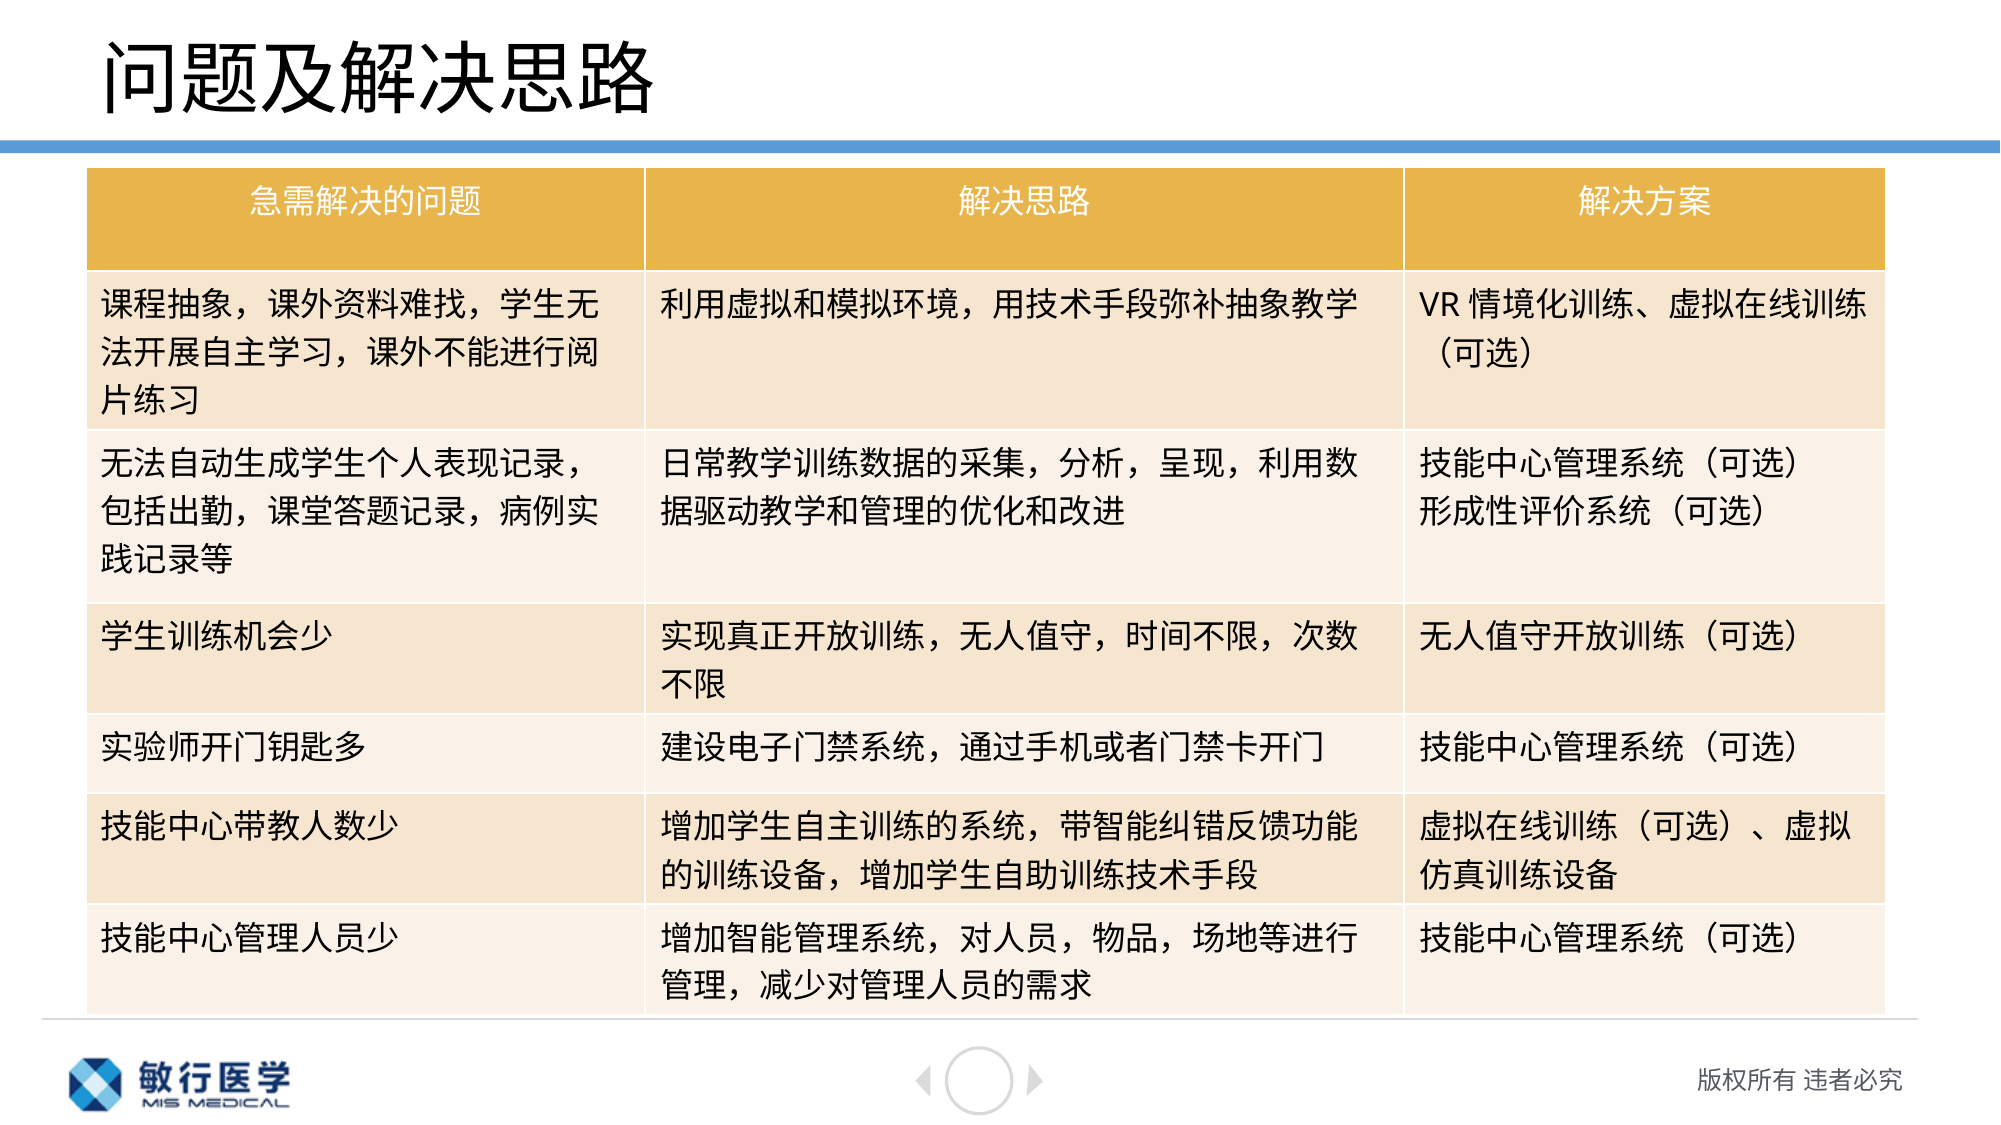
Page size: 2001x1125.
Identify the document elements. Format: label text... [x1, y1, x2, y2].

table_cell 增加学生自主训练的系统，带智能纠错反馈功能的训练设备，增加学生自助训练技术手段 [646, 794, 1403, 903]
table_header 解决方案 [1405, 168, 1885, 270]
table_cell 增加智能管理系统，对人员，物品，场地等进行管理，减少对管理人员的需求 [646, 905, 1403, 1014]
table_cell 利用虚拟和模拟环境，用技术手段弥补抽象教学 [646, 272, 1403, 429]
table_cell 实现真正开放训练，无人值守，时间不限，次数不限 [646, 604, 1403, 713]
table_cell VR情境化训练、虚拟在线训练（可选） [1405, 272, 1885, 429]
table_cell 技能中心管理系统（可选） [1405, 905, 1885, 1014]
table_cell 建设电子门禁系统，通过手机或者门禁卡开门 [646, 715, 1403, 792]
table_cell 无人值守开放训练（可选） [1405, 604, 1885, 713]
table_cell 实验师开门钥匙多 [87, 715, 644, 792]
table_cell 日常教学训练数据的采集，分析，呈现，利用数据驱动教学和管理的优化和改进 [646, 431, 1403, 602]
table_cell 技能中心带教人数少 [87, 794, 644, 903]
table_cell 课程抽象，课外资料难找，学生无法开展自主学习，课外不能进行阅片练习 [87, 272, 644, 429]
table_header 急需解决的问题 [87, 168, 644, 270]
table_cell 技能中心管理人员少 [87, 905, 644, 1014]
table_cell 学生训练机会少 [87, 604, 644, 713]
title 问题及解决思路 [85, 29, 1886, 134]
table_cell 技能中心管理系统（可选） [1405, 715, 1885, 792]
table_header 解决思路 [646, 168, 1403, 270]
table_cell 无法自动生成学生个人表现记录，包括出勤，课堂答题记录，病例实践记录等 [87, 431, 644, 602]
table_cell 虚拟在线训练（可选）、虚拟仿真训练设备 [1405, 794, 1885, 903]
picture [65, 1056, 294, 1114]
table_cell 技能中心管理系统（可选） 形成性评价系统（可选） [1405, 431, 1885, 602]
